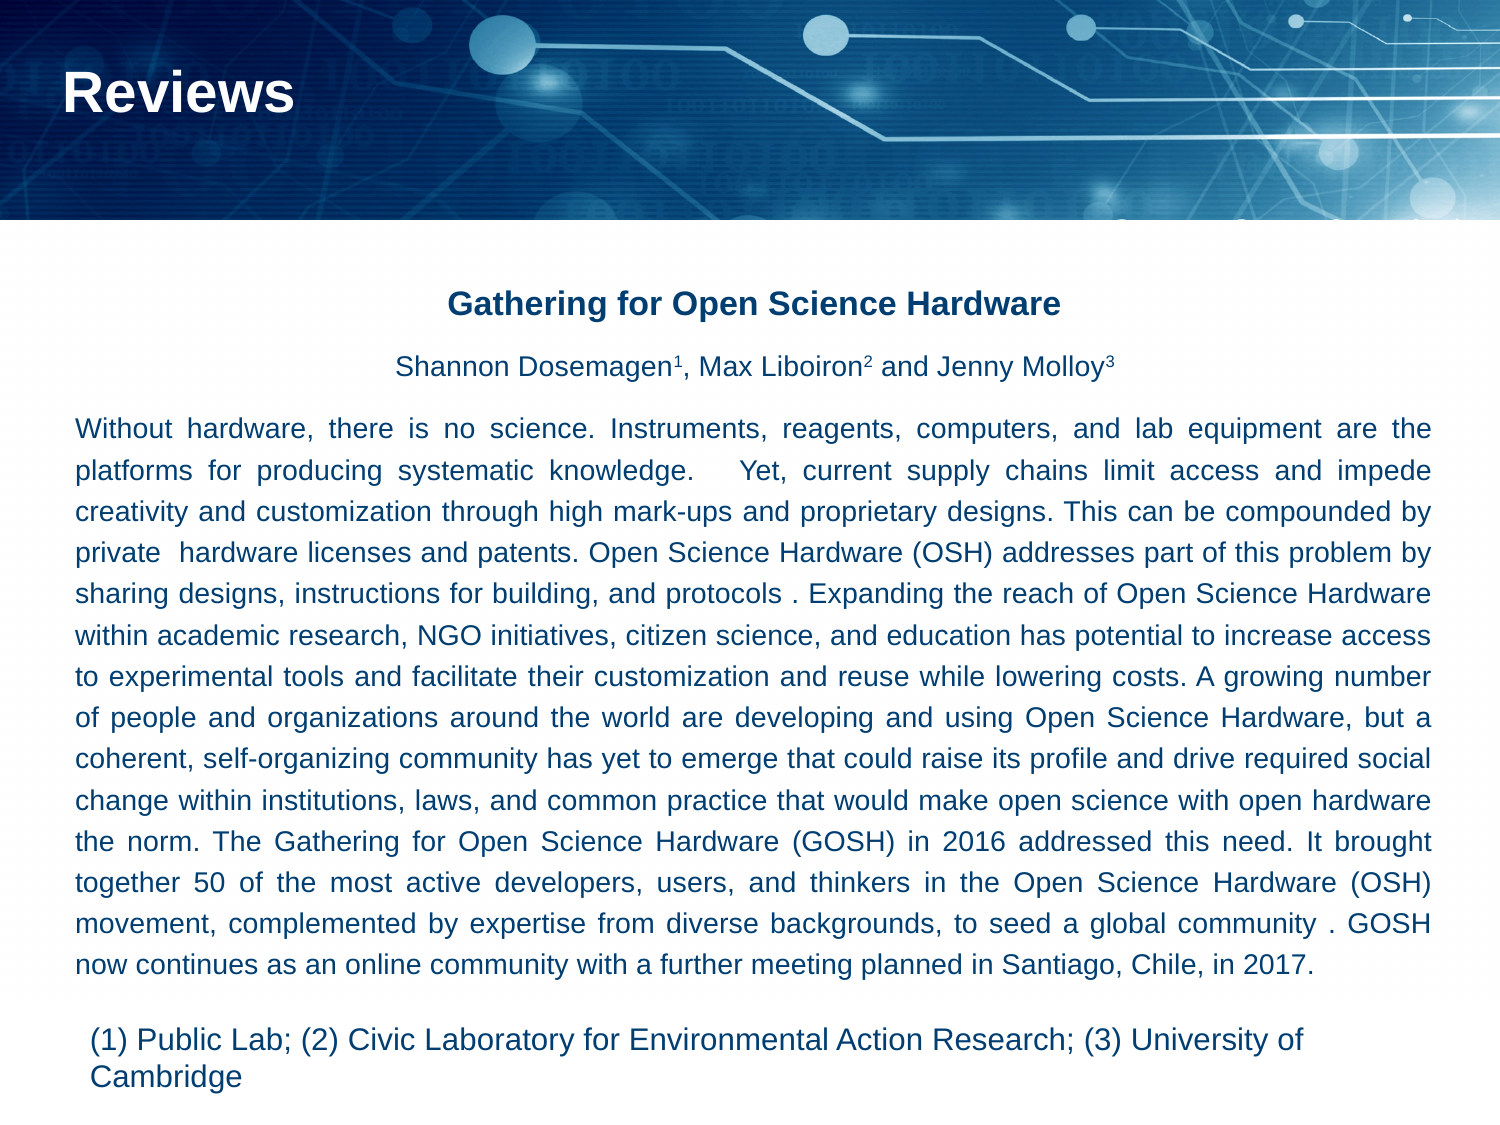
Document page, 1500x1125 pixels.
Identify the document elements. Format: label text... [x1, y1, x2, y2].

picture [0, 0, 1500, 999]
text_box (1) Public Lab; (2) Civic Laboratory for Environmental Action Research; (3) University of Cambridge [75, 1011, 1469, 1102]
title Reviews [63, 54, 1437, 125]
list Gathering for Open Science Hardware Shannon Dosemagen1, Max Liboiron2 and Jenny Molloy3 Without hardware, there is no science. Instruments, reagents, computers, and lab equipment are the platforms for producing systematic knowledge. Yet, current supply chains limit access and impede creativity and customization through high mark-ups and proprietary designs. This can be compounded by private hardware licenses and patents. Open Science Hardware (OSH) addresses part of this problem by sharing designs, instructions for building, and protocols . Expanding the reach of Open Science Hardware within academic research, NGO initiatives, citizen science, and education has potential to increase access to experimental tools and facilitate their customization and reuse while lowering costs. A growing number of people and organizations around the world are developing and using Open Science Hardware, but a coherent, self-organizing community has yet to emerge that could raise its profile and drive required social change within institutions, laws, and common practice that would make open science with open hardware the norm. The Gathering for Open Science Hardware (GOSH) in 2016 addressed this need. It brought together 50 of the most active developers, users, and thinkers in the Open Science Hardware (OSH) movement, complemented by expertise from diverse backgrounds, to seed a global community . GOSH now continues as an online community with a further meeting planned in Santiago, Chile, in 2017. [75, 281, 1435, 1011]
